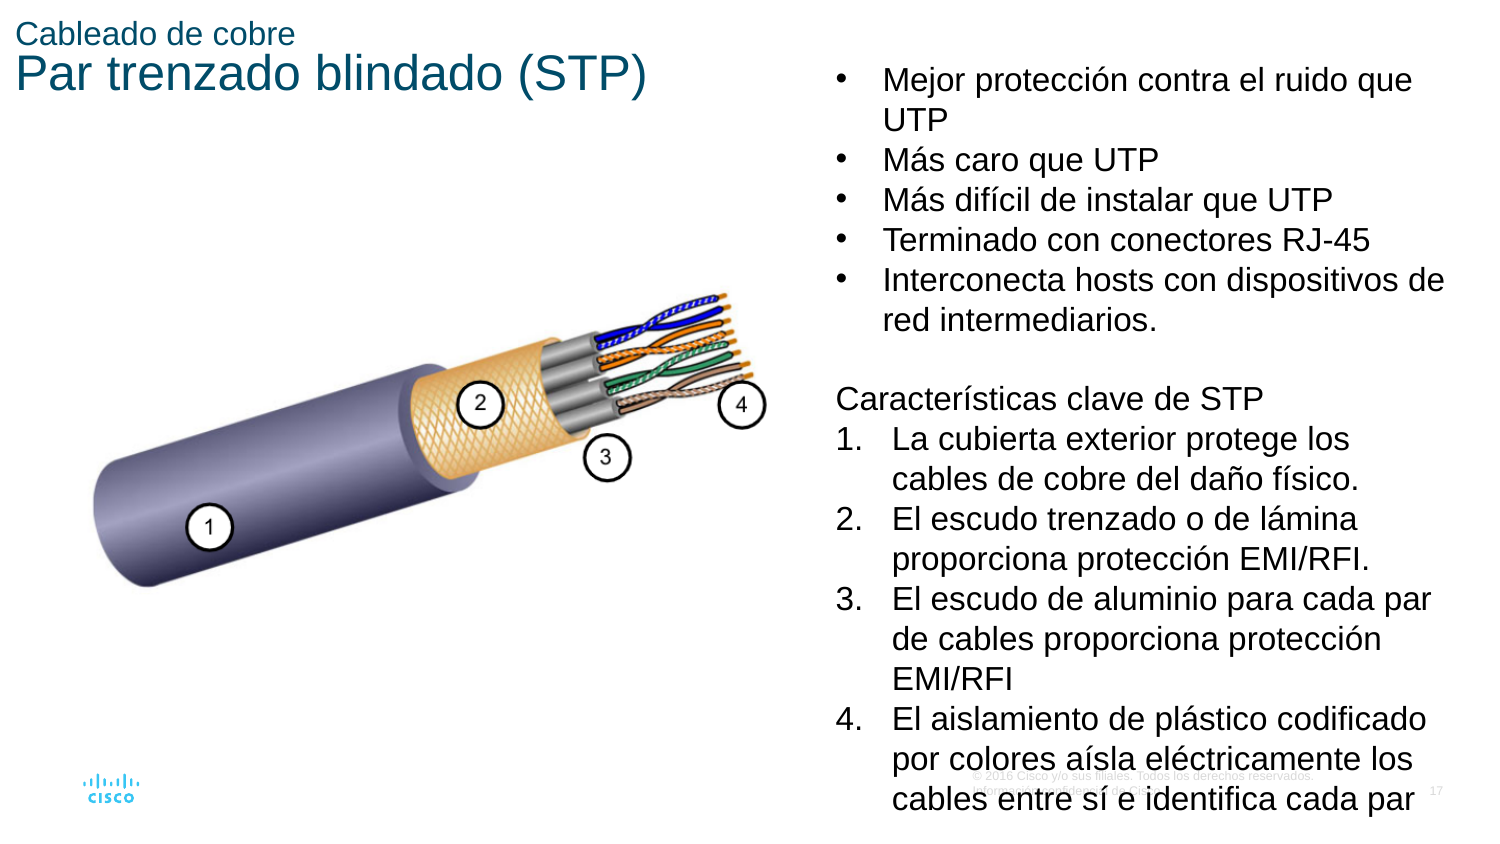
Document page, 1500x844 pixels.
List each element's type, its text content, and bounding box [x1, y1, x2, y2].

text_box Mejor protección contra el ruido que UTP Más caro que UTP Más difícil de instalar que UTP Terminado con conectores RJ-45 Interconecta hosts con dispositivos de red intermediarios. Características clave de STP La cubierta exterior protege los cables de cobre del daño físico. El escudo trenzado o de lámina proporciona protección EMI/RFI. El escudo de aluminio para cada par de cables proporciona protección EMI/RFI El aislamiento de plástico codificado por colores aísla eléctricamente los cables entre sí e identifica cada par [820, 50, 1468, 844]
title Cableado de cobre Par trenzado blindado (STP) [0, 0, 1369, 121]
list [76, 272, 798, 613]
